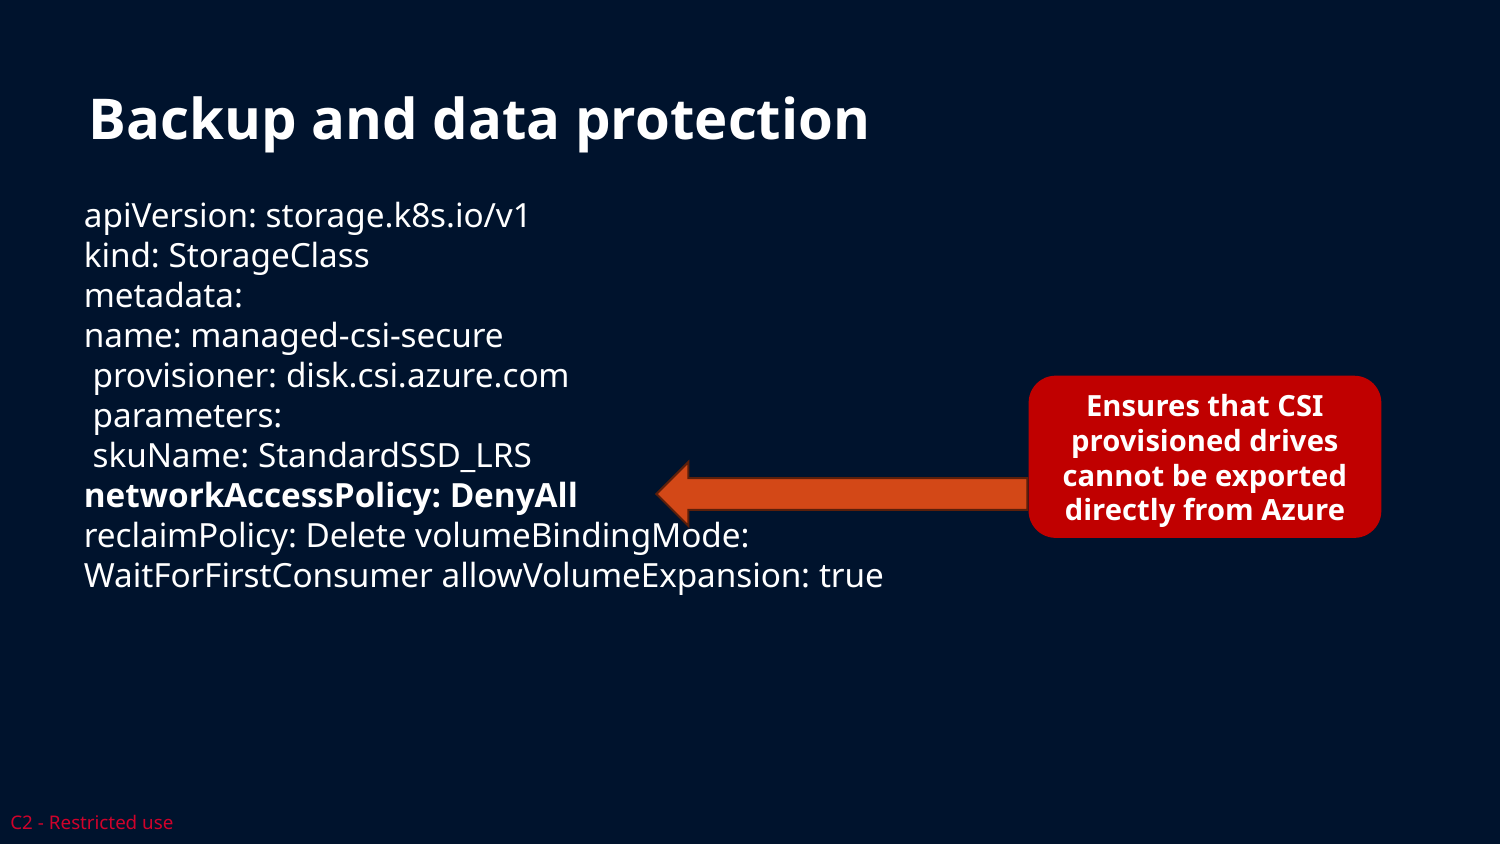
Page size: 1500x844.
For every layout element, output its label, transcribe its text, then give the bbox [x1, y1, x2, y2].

text_box Ensures that CSI provisioned drives cannot be exported directly from Azure [1027, 374, 1383, 539]
title Backup and data protection [88, 90, 1412, 149]
text_box apiVersion: storage.k8s.io/v1 kind: StorageClass metadata: name: managed-csi-secure provisioner: disk.csi.azure.com parameters: skuName: StandardSSD_LRS networkAccessPolicy: DenyAll reclaimPolicy: Delete volumeBindingMode: WaitForFirstConsumer allowVolumeExpansion: true [69, 187, 1100, 602]
text_box [654, 459, 1029, 529]
